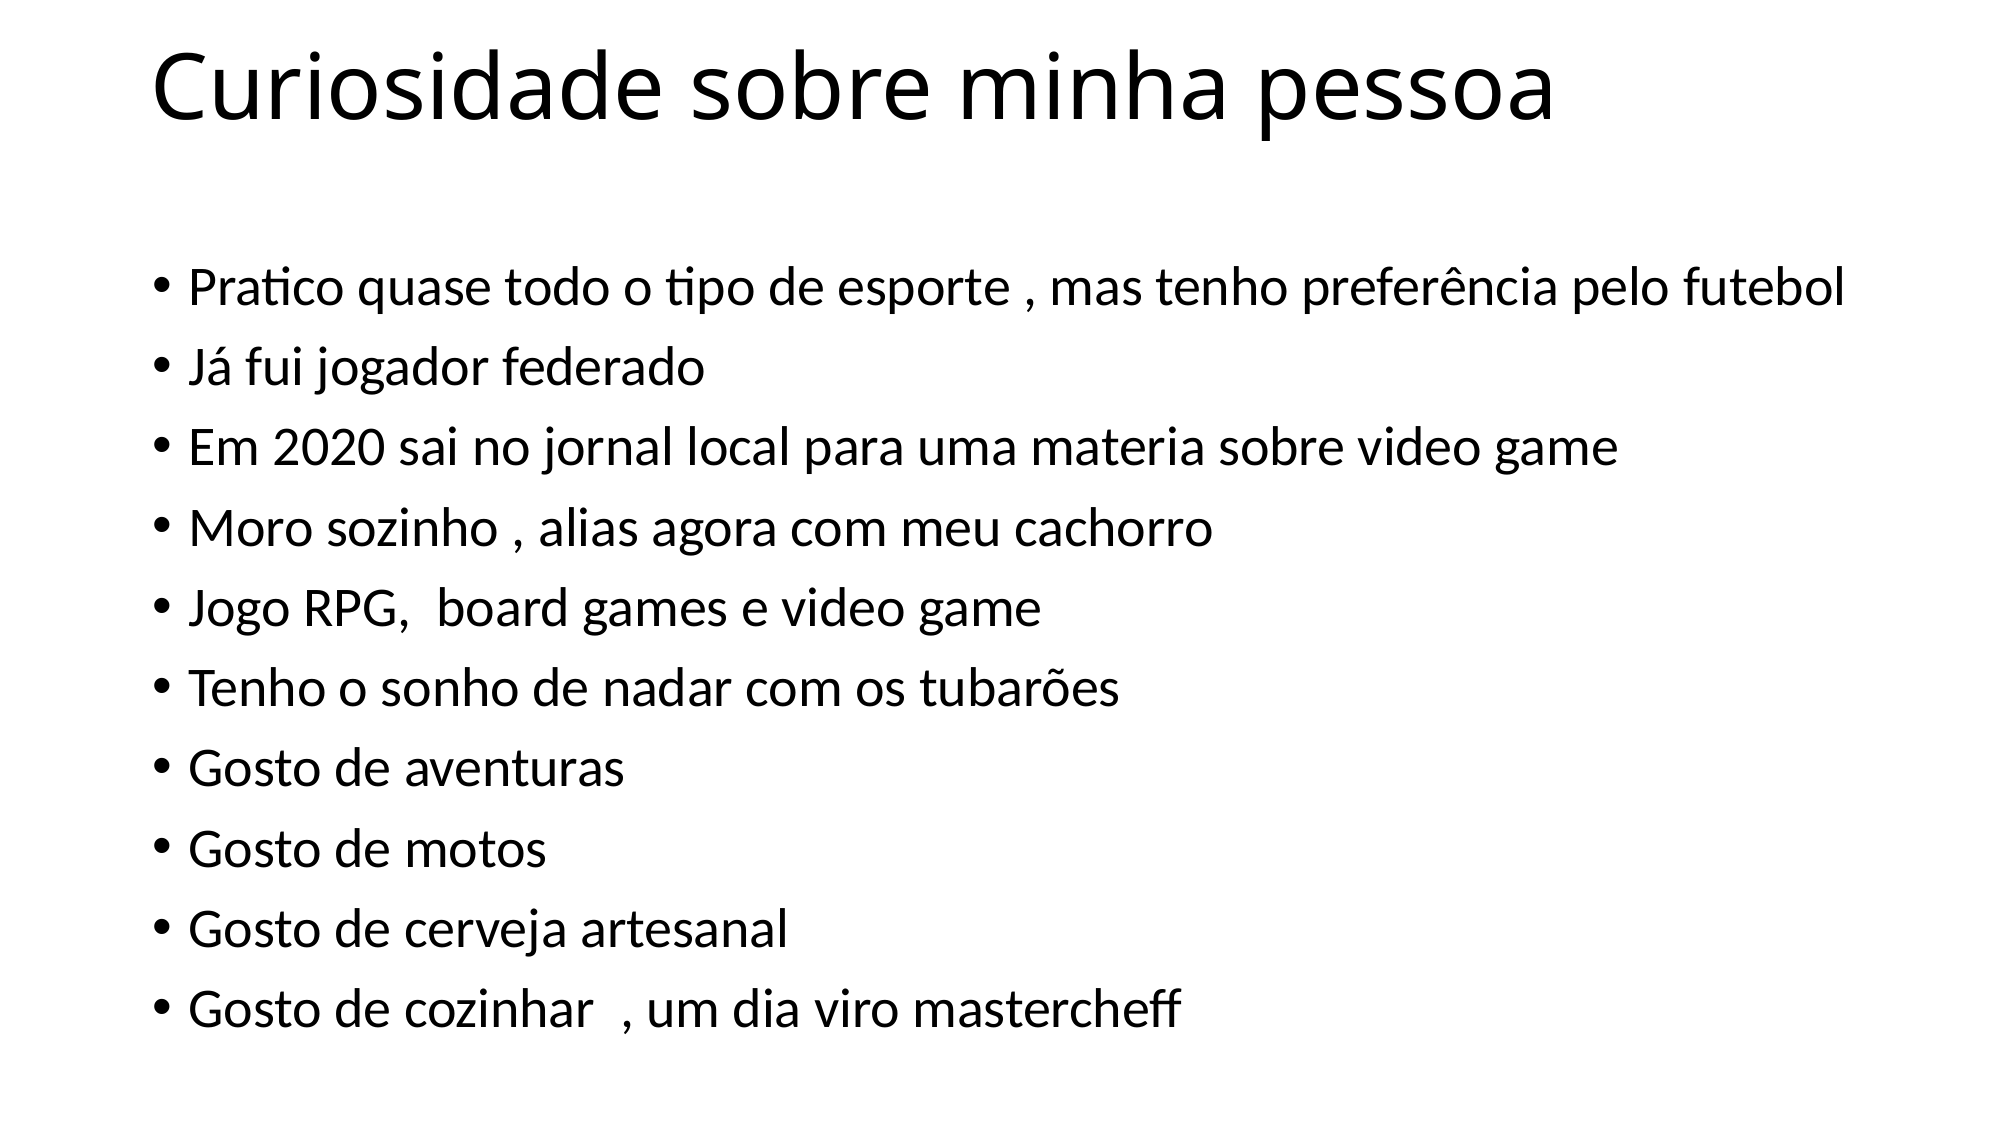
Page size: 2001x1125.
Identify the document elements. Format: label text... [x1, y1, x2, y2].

title Curiosidade sobre minha pessoa [135, 0, 1861, 199]
list Pratico quase todo o tipo de esporte , mas tenho preferência pelo futebol Já fui jogador federado Em 2020 sai no jornal local para uma materia sobre video game Moro sozinho , alias agora com meu cachorro Jogo RPG, board games e video game Tenho o sonho de nadar com os tubarões Gosto de aventuras Gosto de motos Gosto de cerveja artesanal Gosto de cozinhar , um dia viro mastercheff [137, 249, 1863, 1108]
